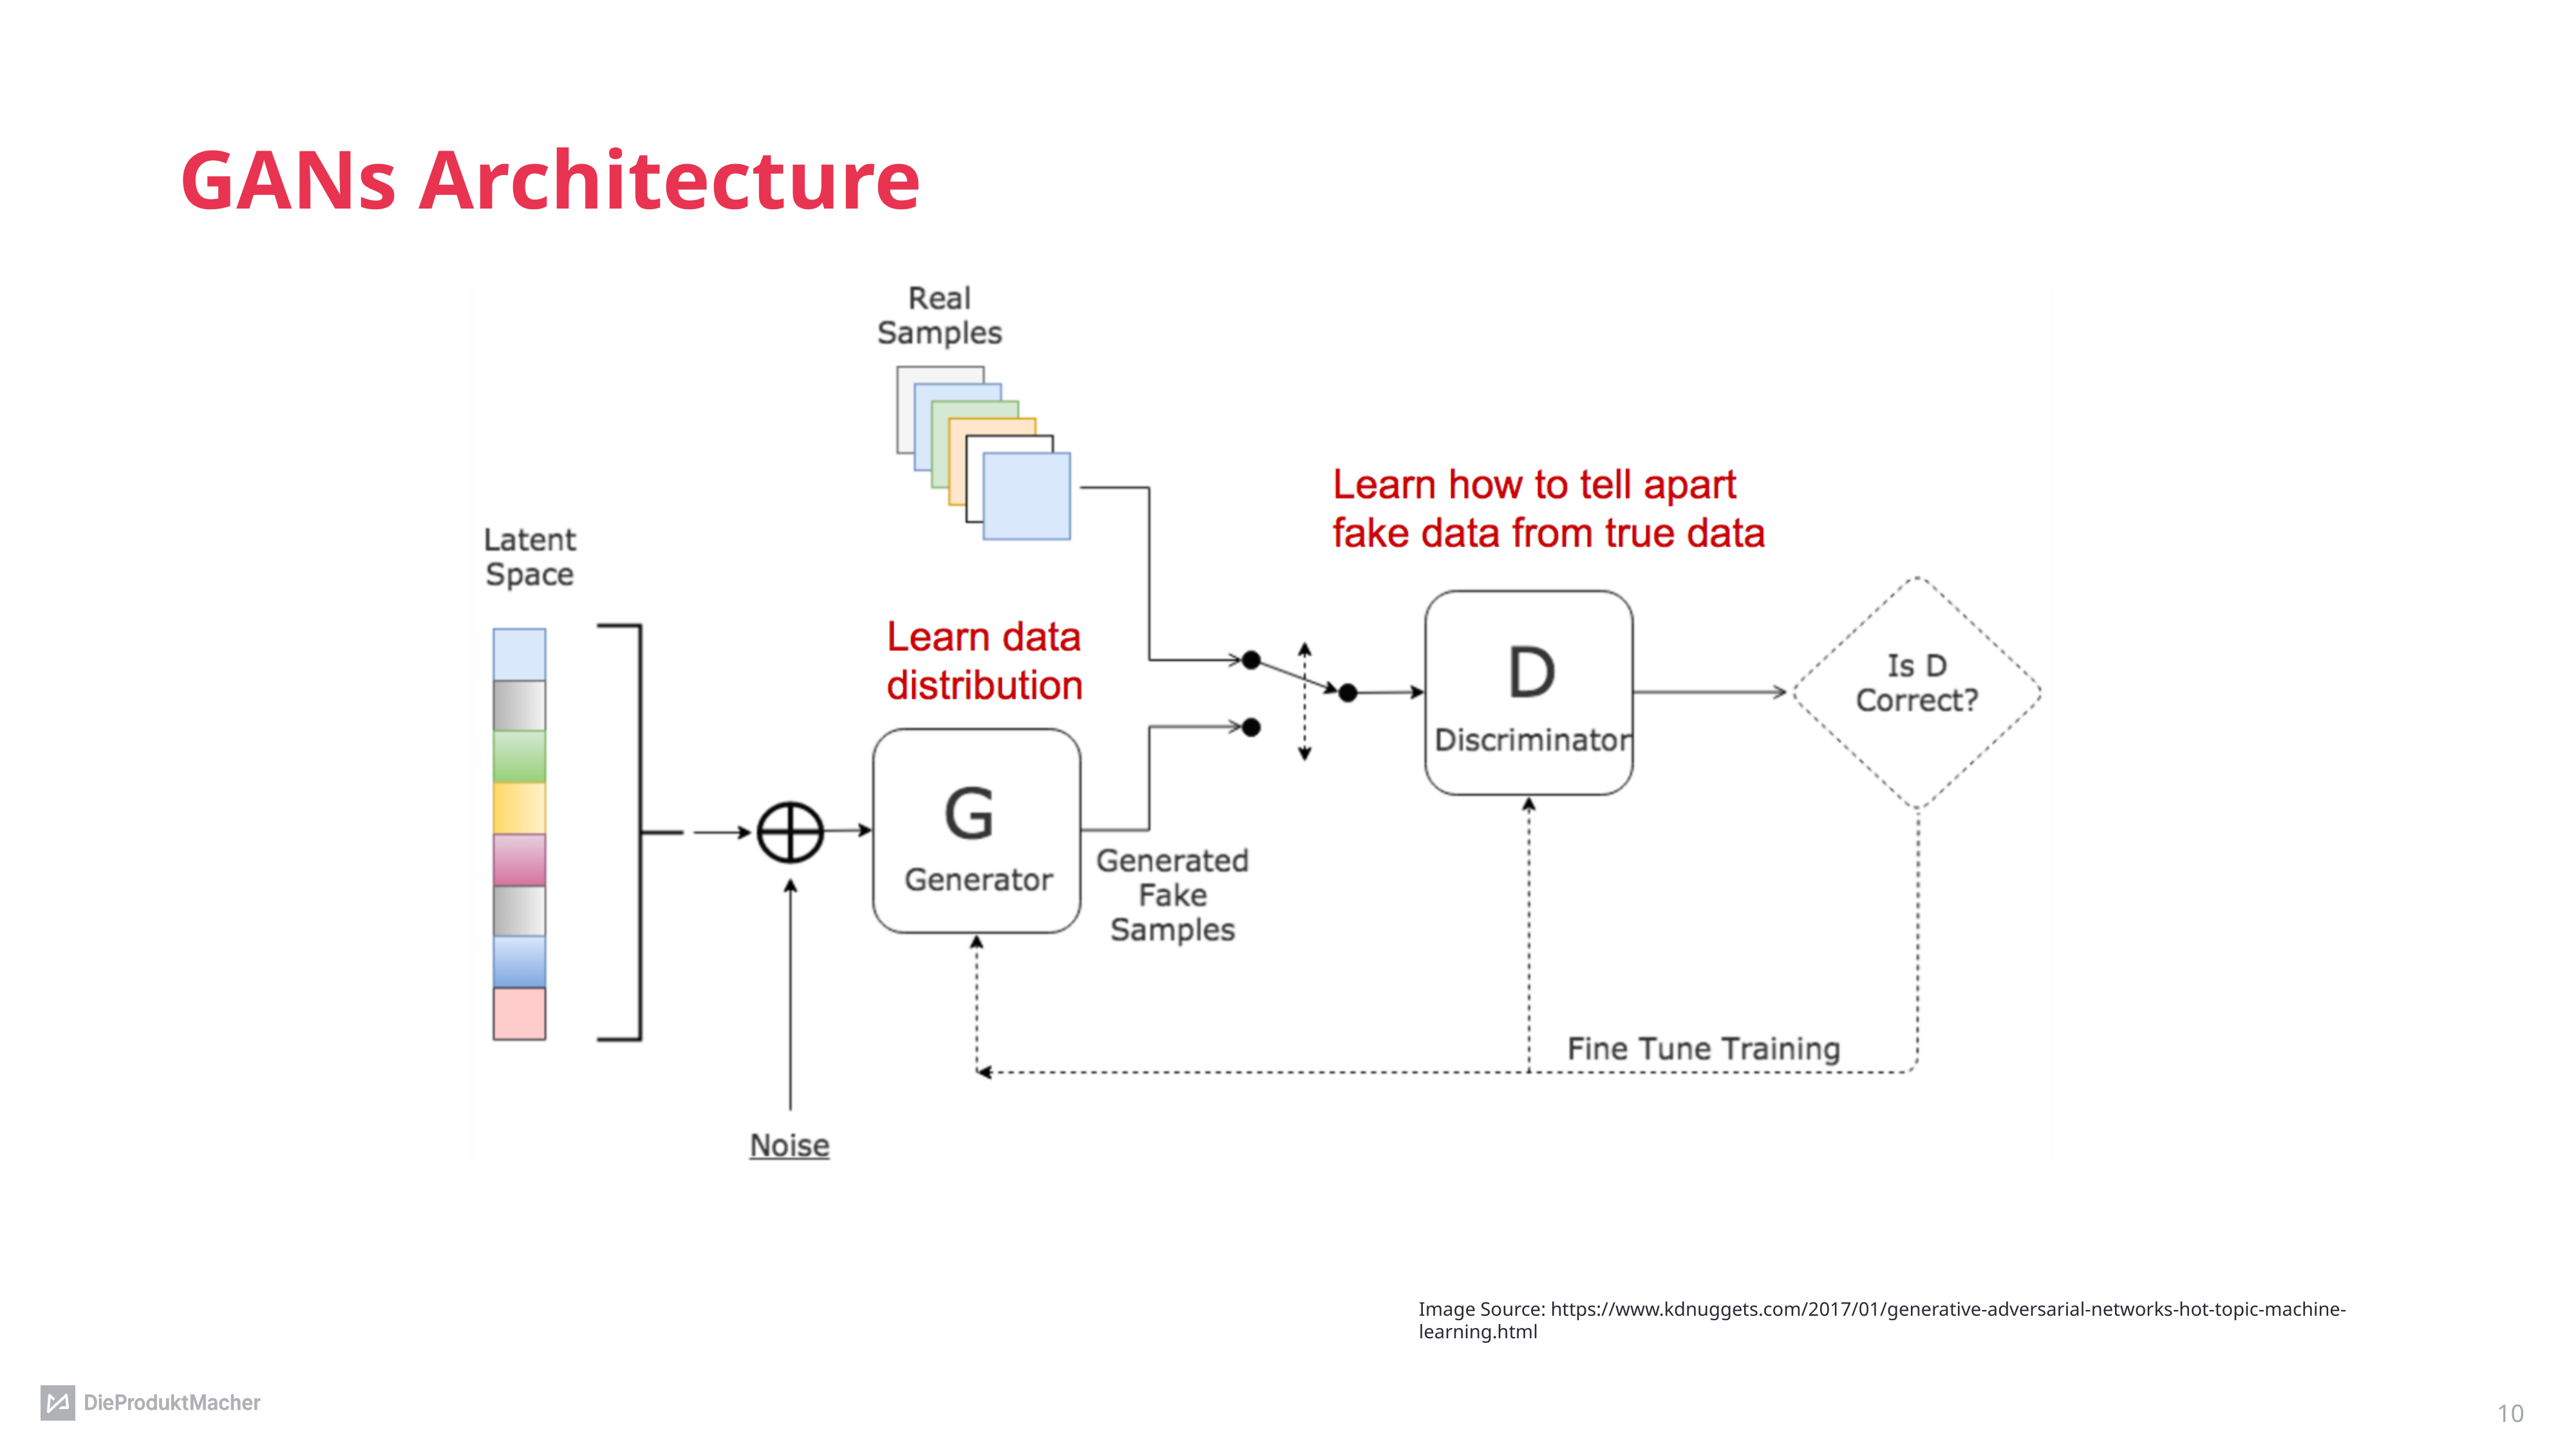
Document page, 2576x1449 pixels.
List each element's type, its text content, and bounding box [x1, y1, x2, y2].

picture [467, 282, 2054, 1166]
text_box Image Source: https://www.kdnuggets.com/2017/01/generative-adversarial-networks-hot-topic-machine-learning.html [1409, 1292, 2436, 1347]
title GANs Architecture [169, 123, 2352, 276]
